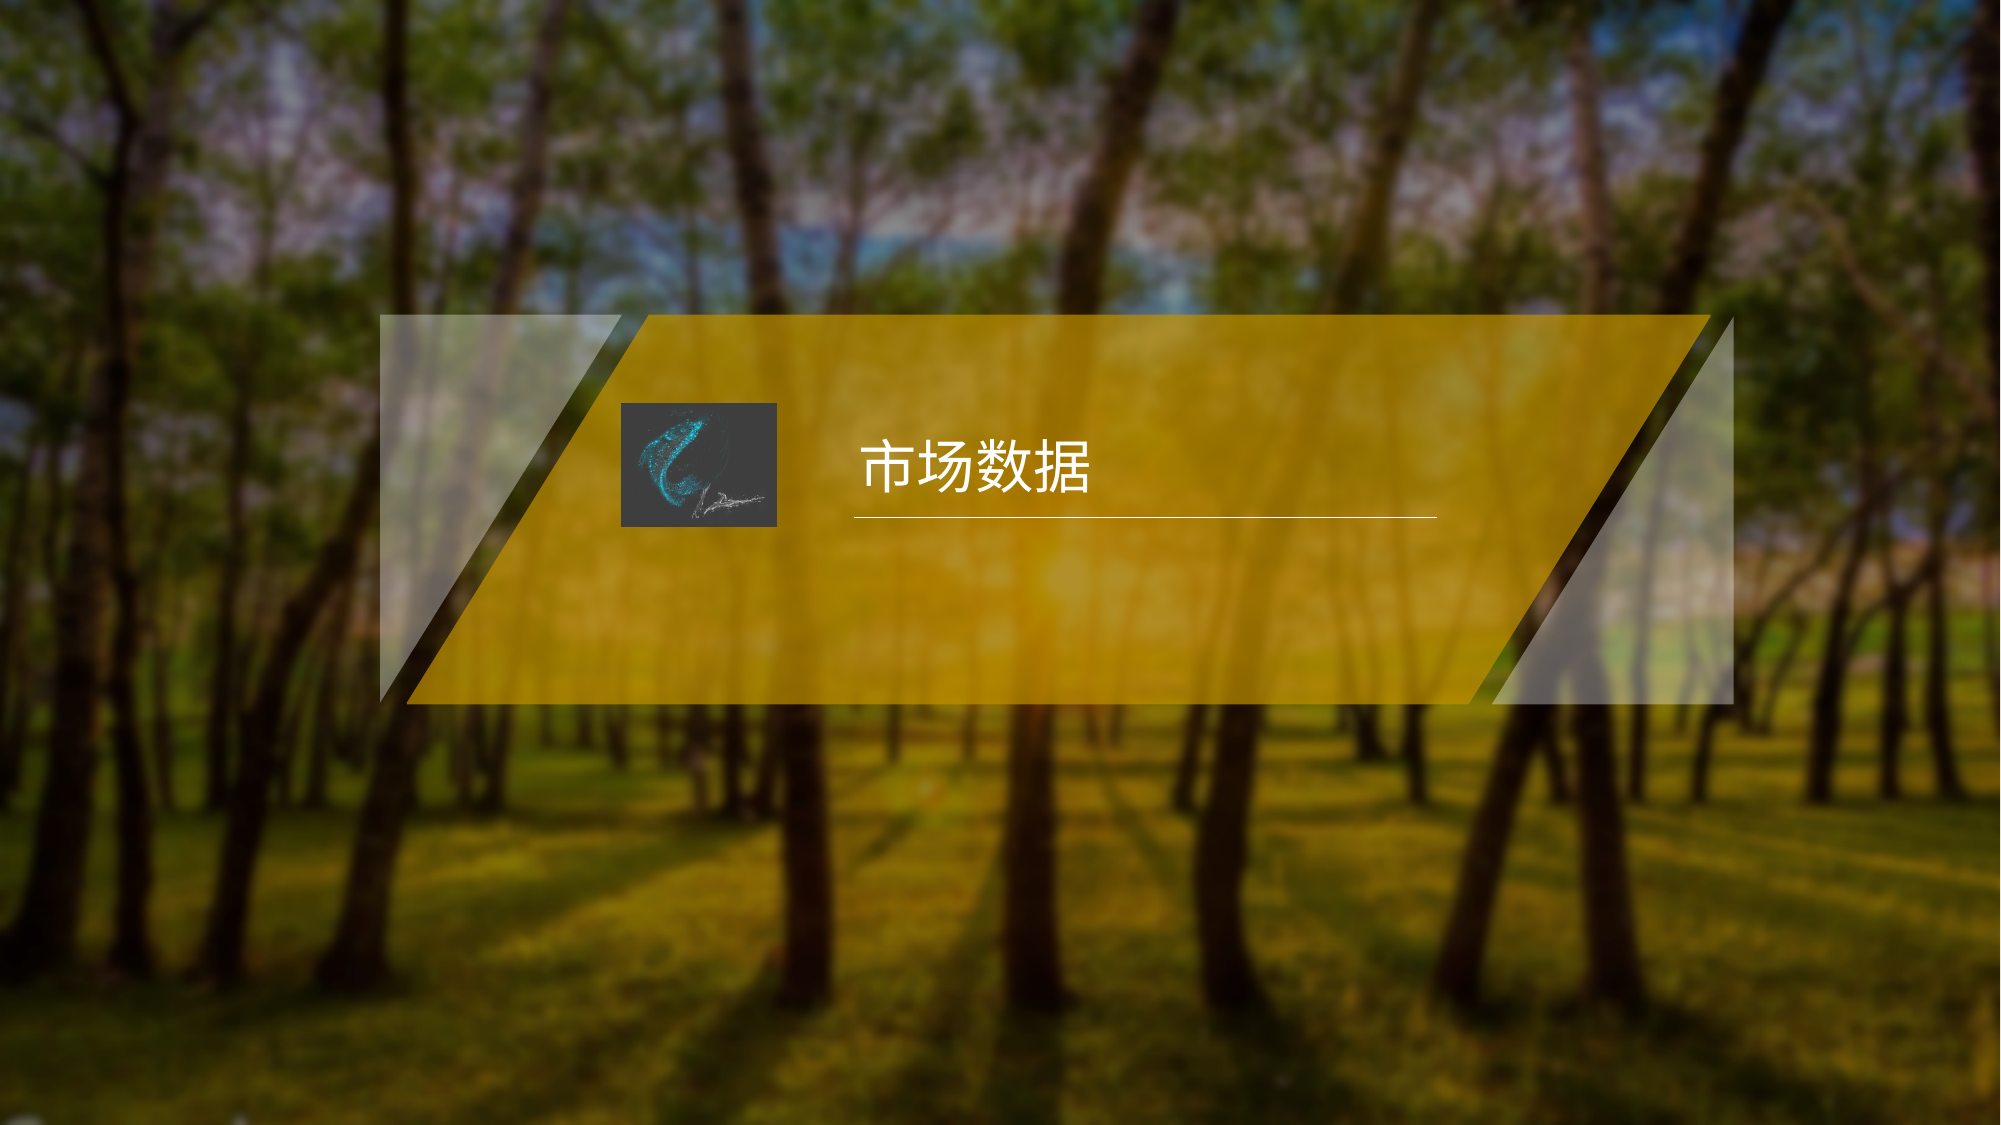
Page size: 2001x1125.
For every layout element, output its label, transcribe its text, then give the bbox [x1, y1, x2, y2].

text_box 市场数据 [843, 422, 1616, 508]
picture [0, 0, 2001, 1125]
text_box [1489, 312, 1735, 706]
text_box [405, 313, 1712, 706]
text_box [379, 313, 624, 707]
